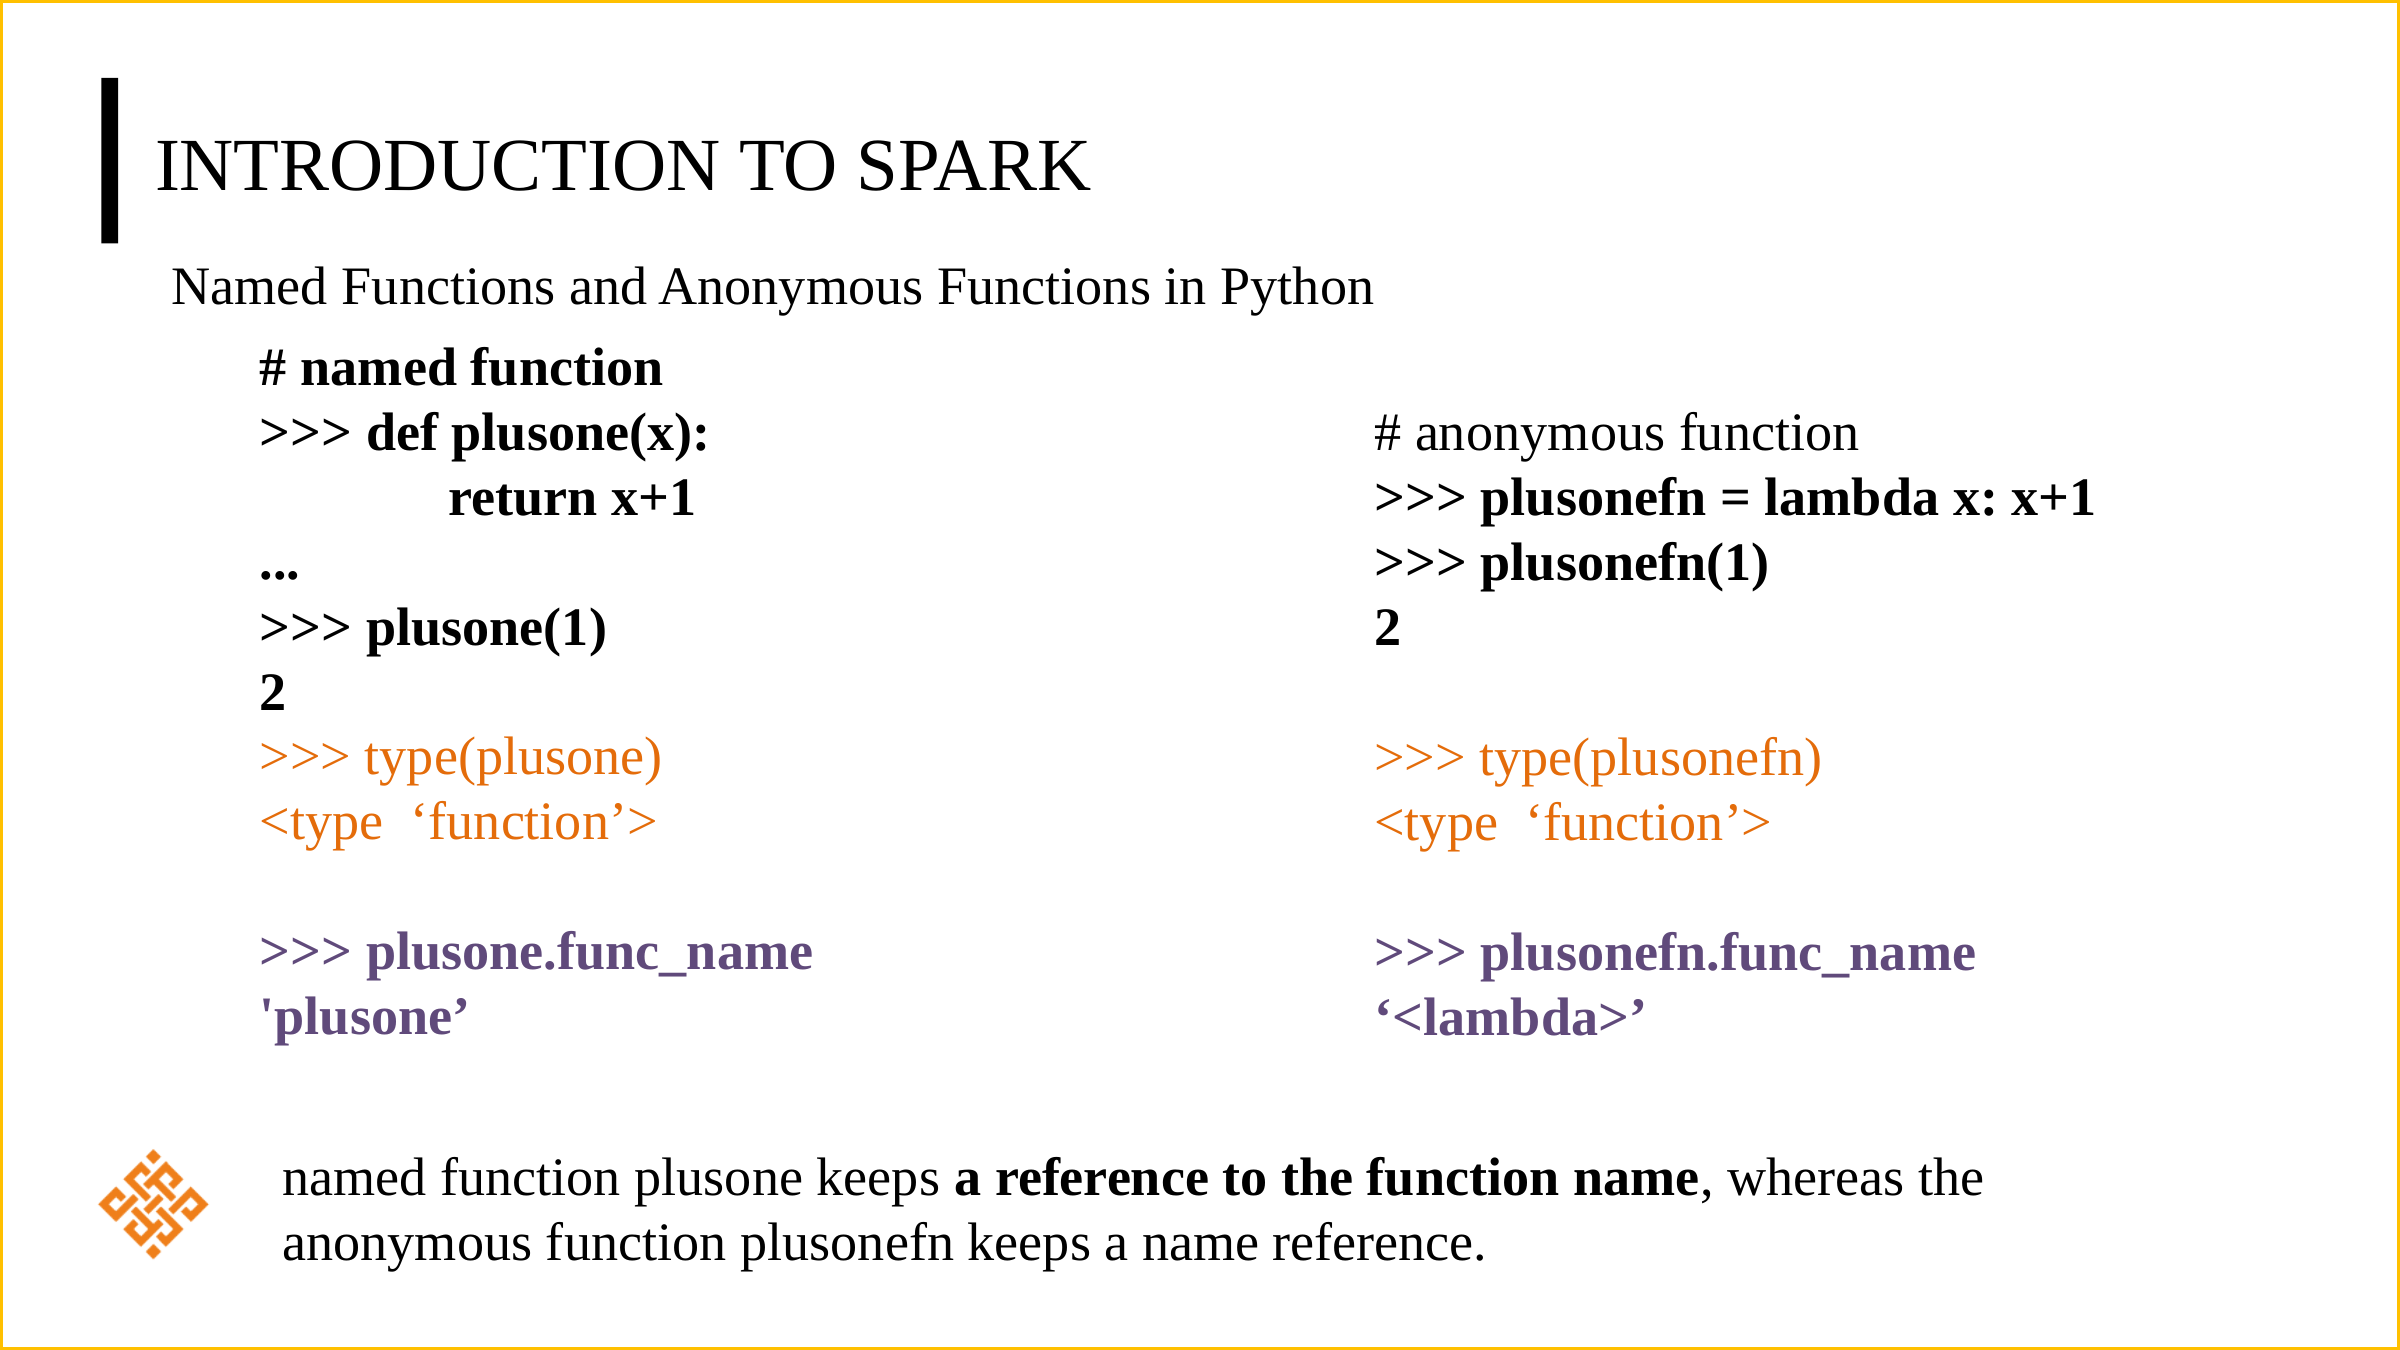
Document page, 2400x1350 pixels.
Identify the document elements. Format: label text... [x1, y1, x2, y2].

picture [75, 1058, 235, 1350]
title Introduction to Spark [136, 77, 1360, 243]
text_box # named function >>> def plusone(x): return x+1 ... >>> plusone(1) 2 >>> type(plusone) <type ‘function’> >>> plusone.func_name 'plusone’ [245, 323, 942, 1118]
text_box named function plusone keeps a reference to the function name, whereas the anonymous function plusonefn keeps a name reference. [267, 1133, 2198, 1279]
text_box # anonymous function >>> plusonefn = lambda x: x+1 >>> plusonefn(1) 2 >>> type(plusonefn) <type ‘function’> >>> plusonefn.func_name ‘<lambda>’ [1359, 389, 2325, 1054]
text_box Named Functions and Anonymous Functions in Python [156, 242, 2025, 323]
